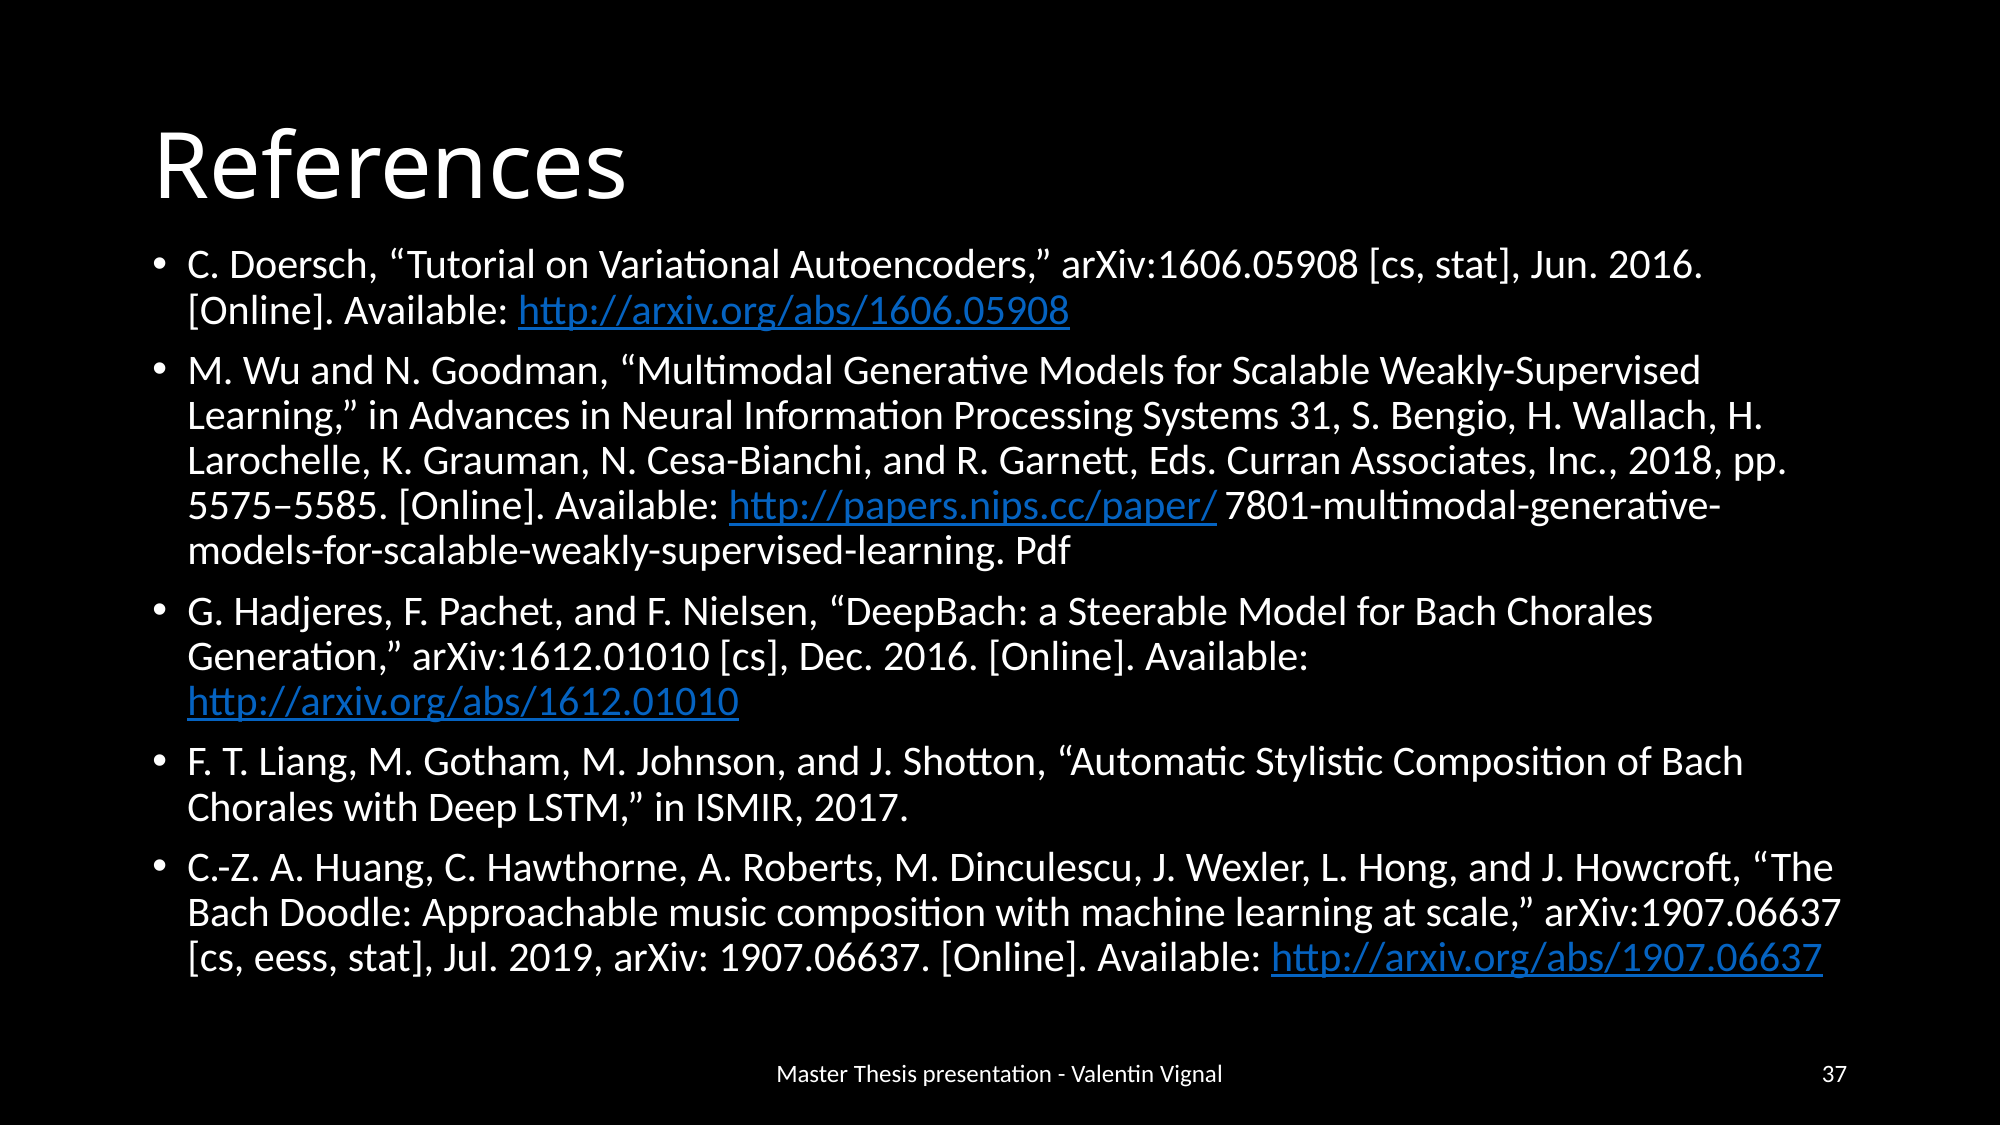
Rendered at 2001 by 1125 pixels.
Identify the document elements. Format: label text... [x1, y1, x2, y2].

footer Master Thesis presentation - Valentin Vignal [662, 1042, 1338, 1103]
list C. Doersch, “Tutorial on Variational Autoencoders,” arXiv:1606.05908 [cs, stat], Jun. 2016. [Online]. Available: http://arxiv.org/abs/1606.05908 M. Wu and N. Goodman, “Multimodal Generative Models for Scalable Weakly-Supervised Learning,” in Advances in Neural Information Processing Systems 31, S. Bengio, H. Wallach, H. Larochelle, K. Grauman, N. Cesa-Bianchi, and R. Garnett, Eds. Curran Associates, Inc., 2018, pp. 5575–5585. [Online]. Available: http://papers.nips.cc/paper/ 7801-multimodal-generative-models-for-scalable-weakly-supervised-learning. Pdf G. Hadjeres, F. Pachet, and F. Nielsen, “DeepBach: a Steerable Model for Bach Chorales Generation,” arXiv:1612.01010 [cs], Dec. 2016. [Online]. Available: http://arxiv.org/abs/1612.01010 F. T. Liang, M. Gotham, M. Johnson, and J. Shotton, “Automatic Stylistic Composition of Bach Chorales with Deep LSTM,” in ISMIR, 2017. C.-Z. A. Huang, C. Hawthorne, A. Roberts, M. Dinculescu, J. Wexler, L. Hong, and J. Howcroft, “The Bach Doodle: Approachable music composition with machine learning at scale,” arXiv:1907.06637 [cs, eess, stat], Jul. 2019, arXiv: 1907.06637. [Online]. Available: http://arxiv.org/abs/1907.06637 [137, 235, 1863, 1014]
slide_number 37 [1412, 1042, 1863, 1103]
title References [137, 59, 1863, 235]
